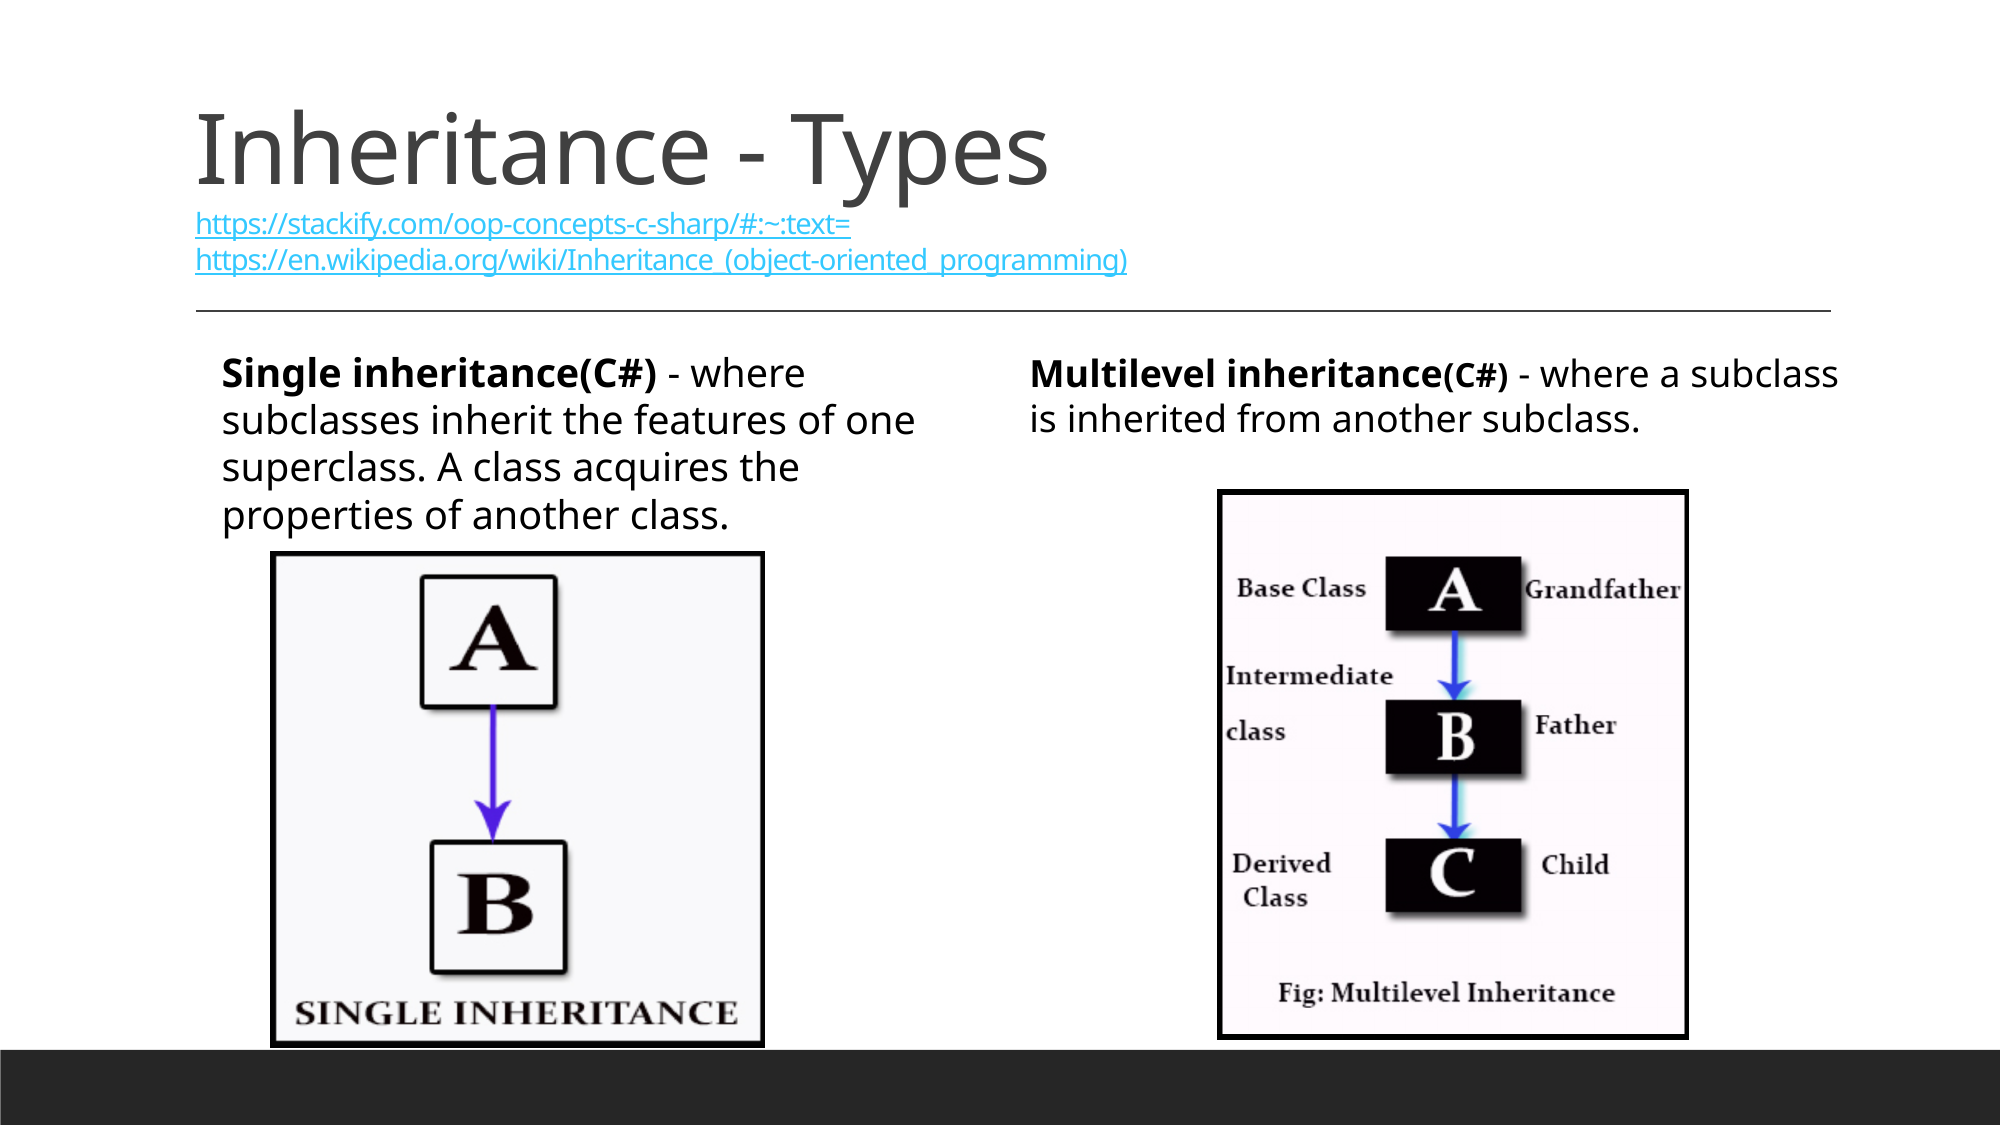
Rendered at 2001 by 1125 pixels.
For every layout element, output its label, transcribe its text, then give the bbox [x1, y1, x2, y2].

text_box Multilevel inheritance(C#) - where a subclass is inherited from another subclass. [1014, 342, 1862, 447]
title Inheritance - Types https://stackify.com/oop-concepts-c-sharp/#:~:text= https://en.wikipedia.org/wiki/Inheritance_(object-oriented_programming) [179, 47, 1830, 285]
list Single inheritance(C#) - where subclasses inherit the features of one superclass. A class acquires the properties of another class. [179, 342, 937, 988]
picture [1216, 488, 1689, 1040]
picture [270, 551, 766, 1048]
